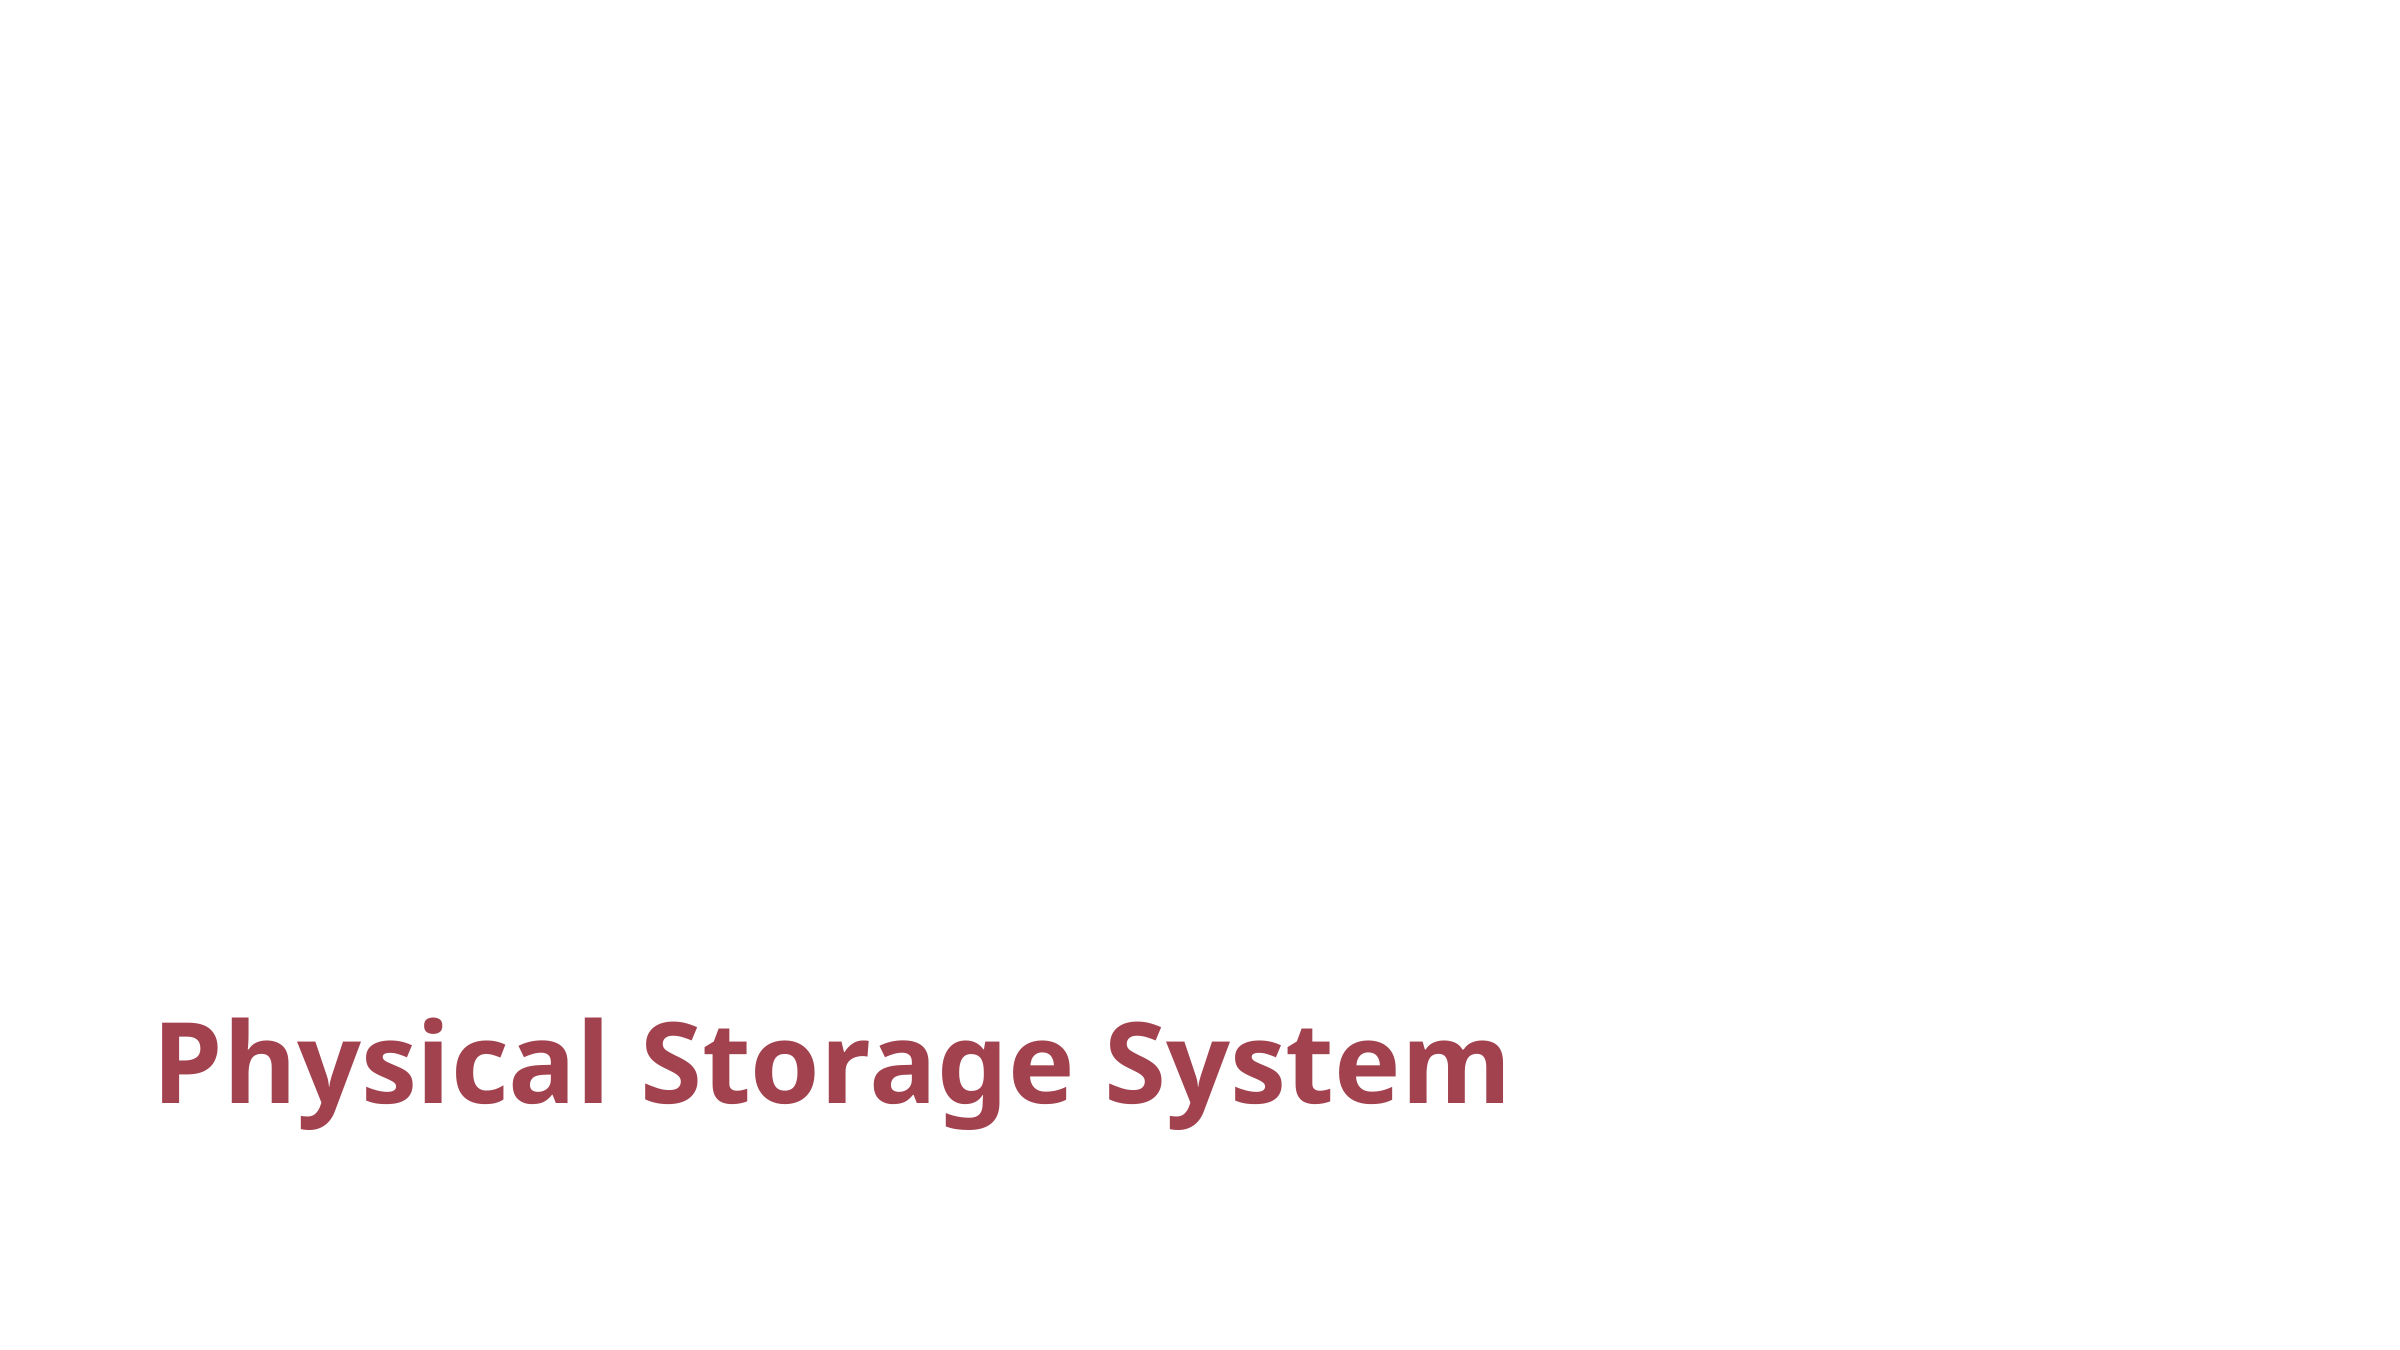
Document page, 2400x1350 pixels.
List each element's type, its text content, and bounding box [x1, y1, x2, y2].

title Physical Storage System [137, 900, 2263, 1134]
